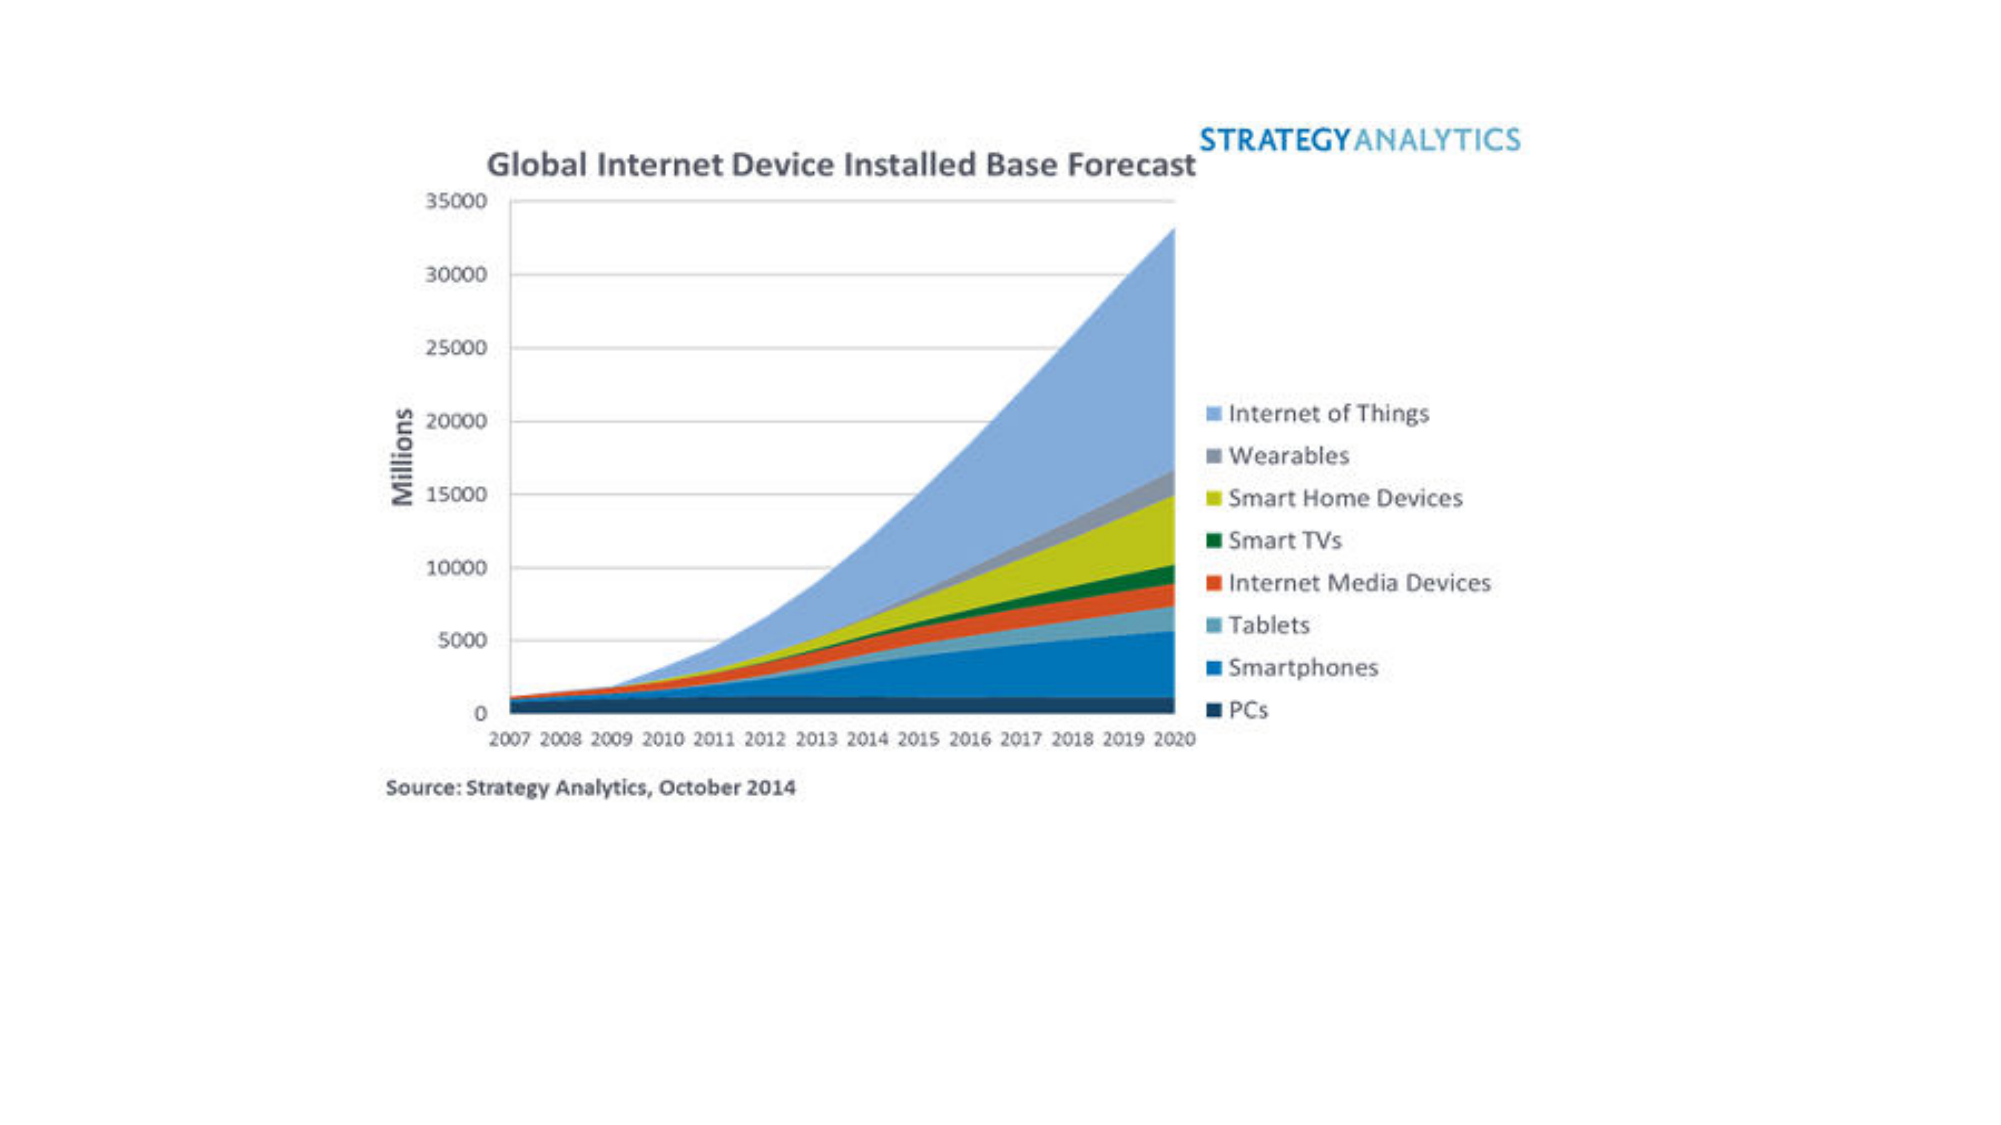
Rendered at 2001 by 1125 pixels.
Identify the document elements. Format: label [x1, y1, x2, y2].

picture [361, 121, 1531, 829]
